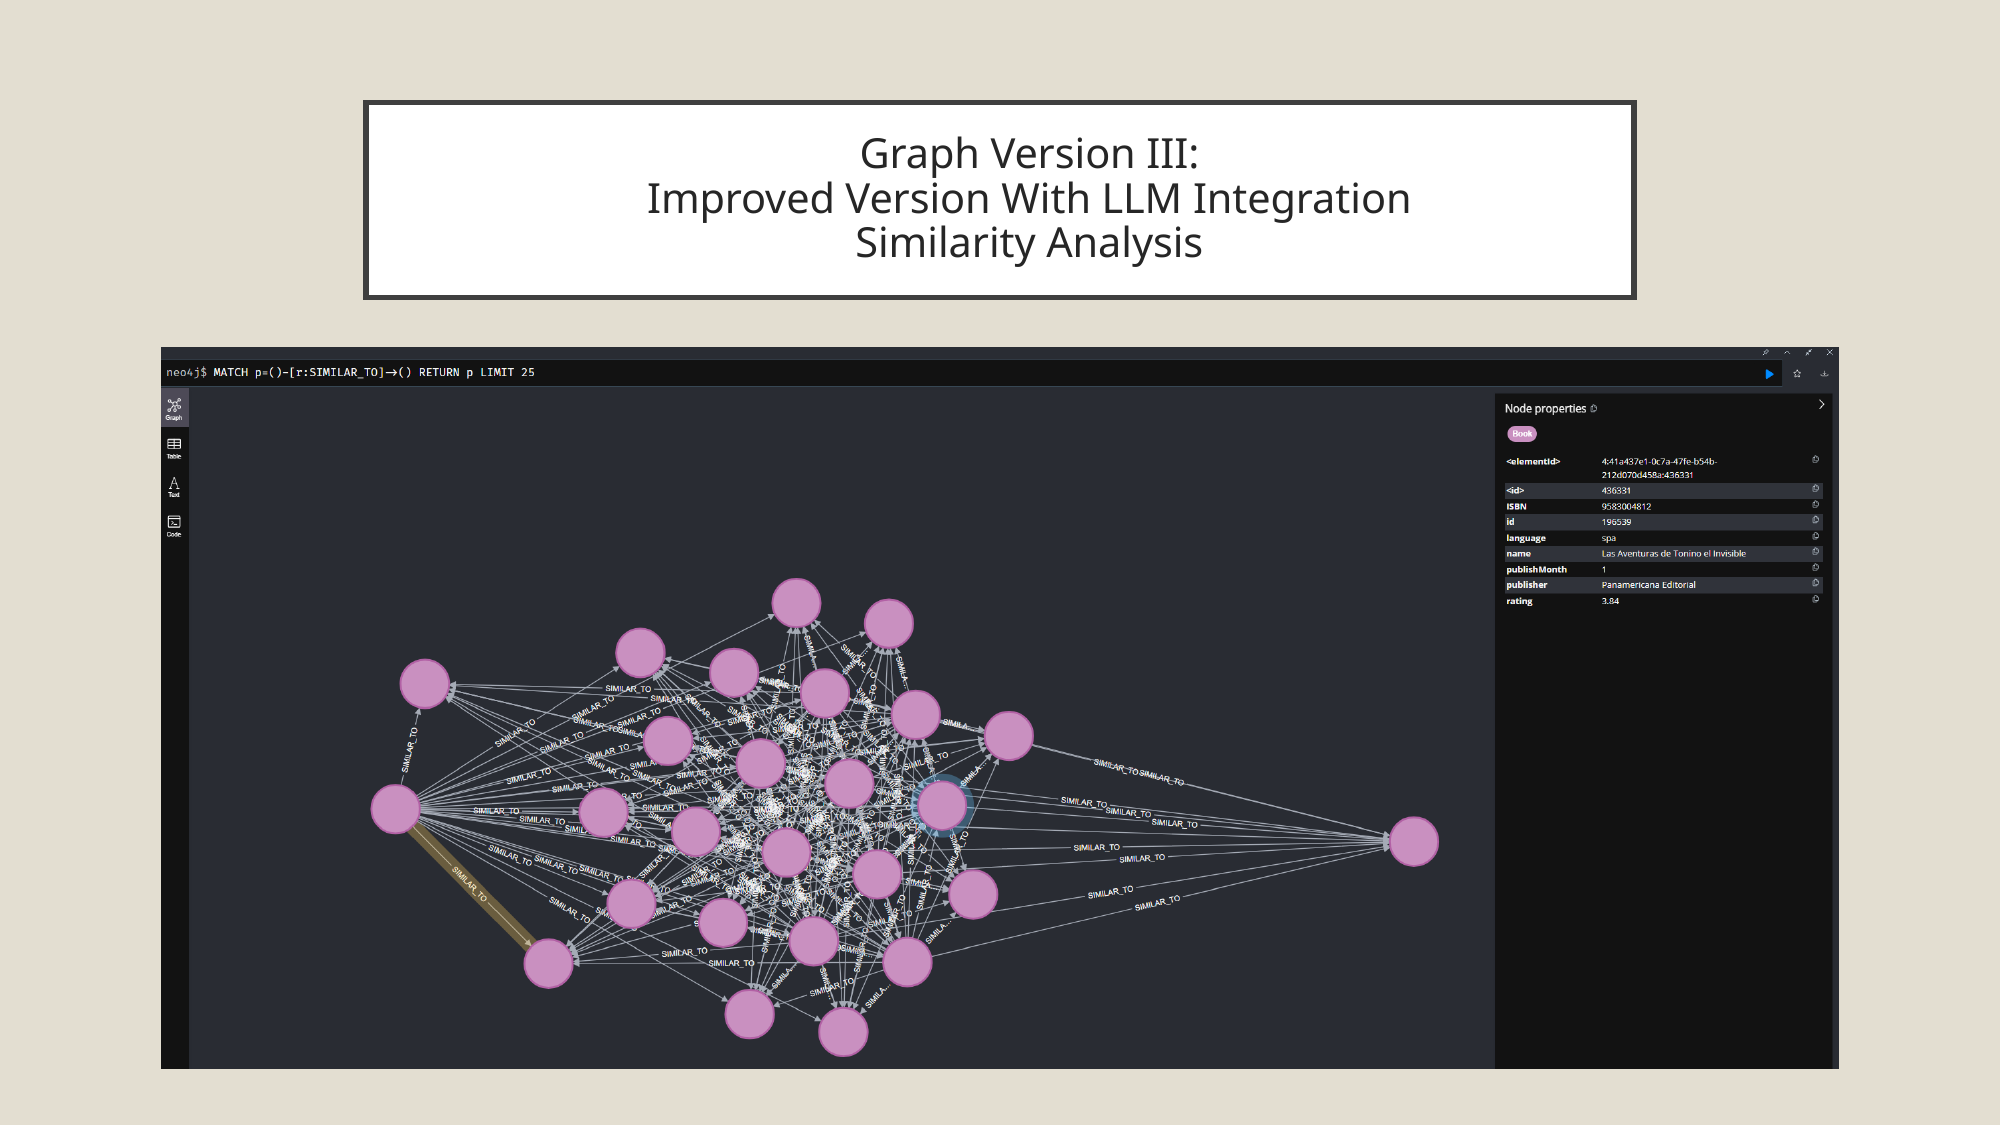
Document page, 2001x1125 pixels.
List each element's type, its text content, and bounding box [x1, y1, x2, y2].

title Graph Version III: Improved Version With LLM Integration Similarity Analysis [363, 100, 1637, 300]
picture [161, 347, 1839, 1069]
